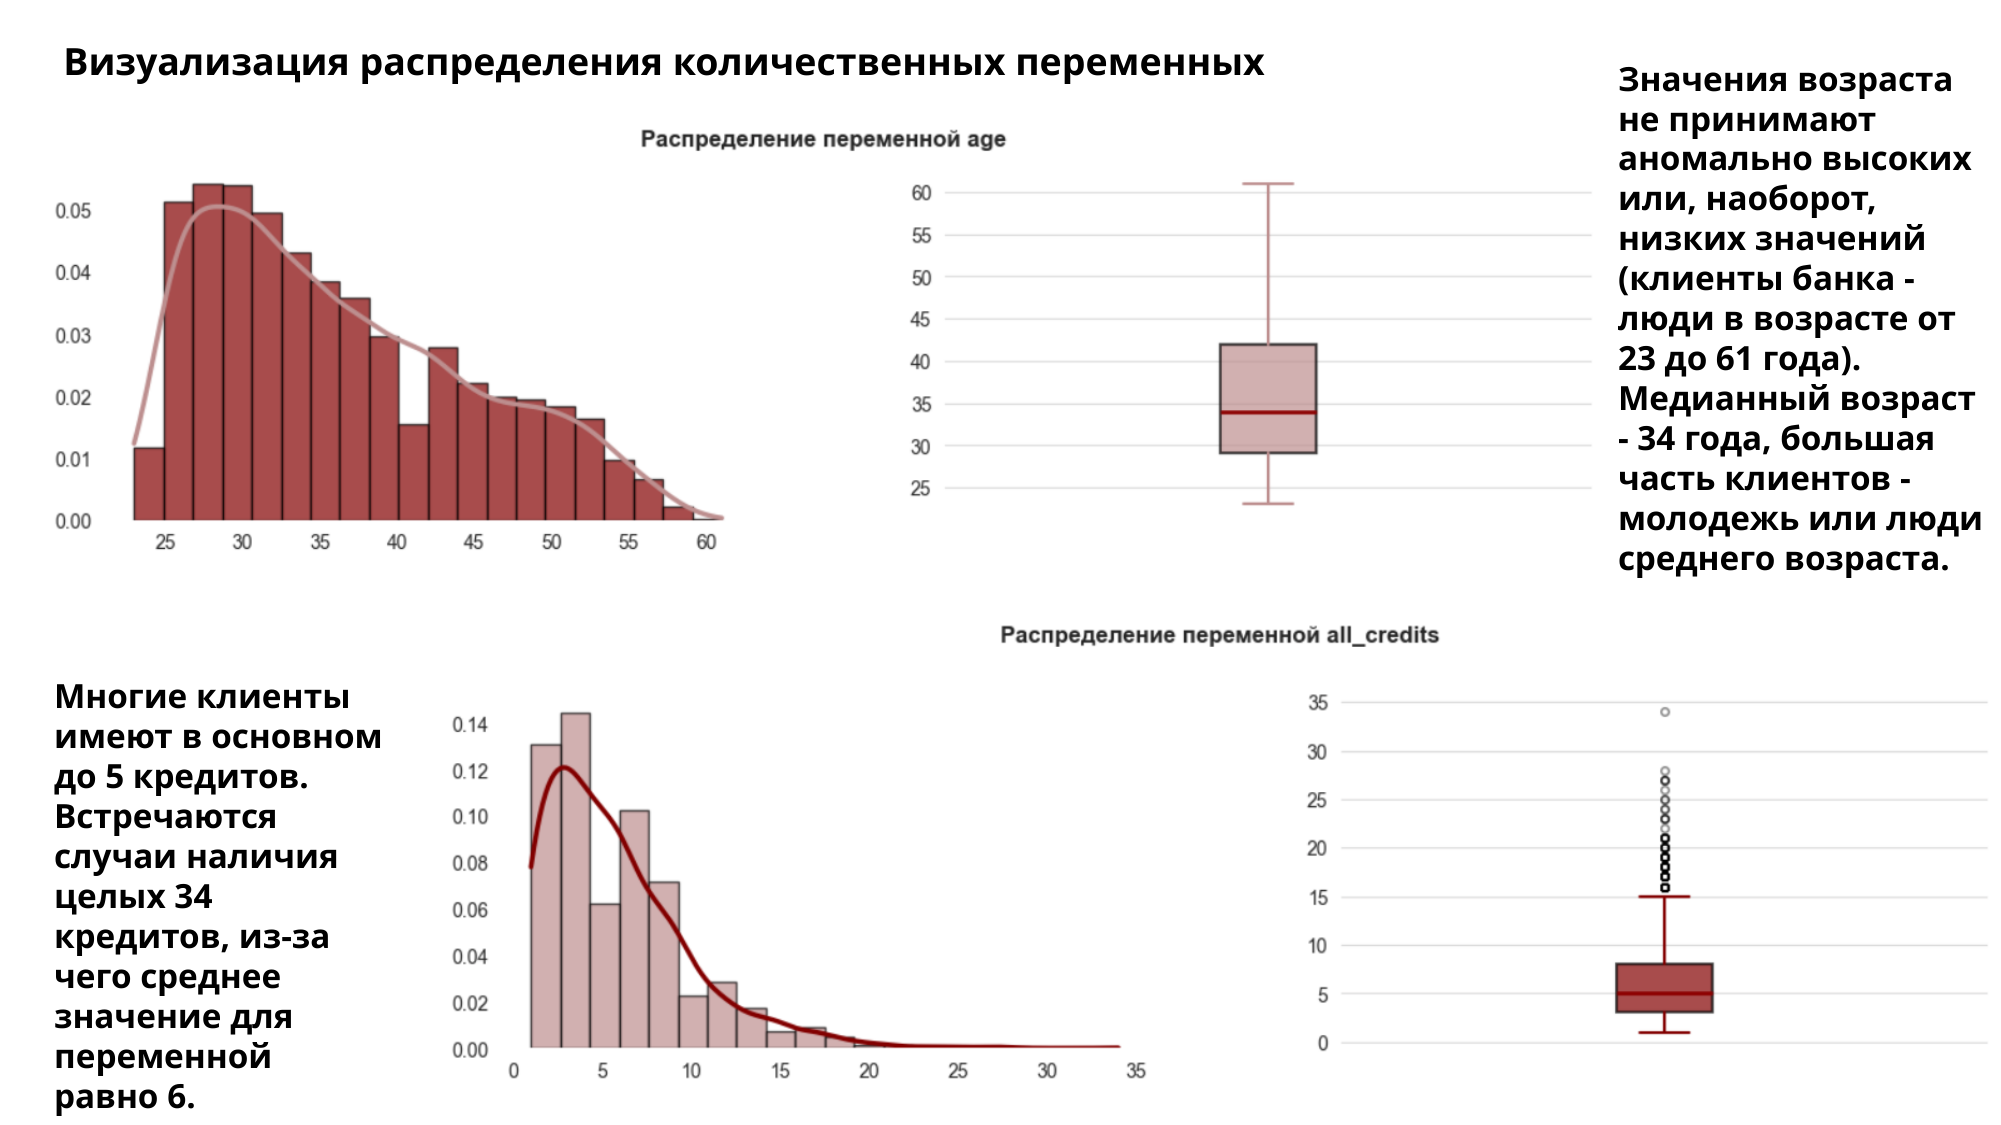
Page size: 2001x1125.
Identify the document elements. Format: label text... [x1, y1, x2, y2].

text_box Визуализация распределения количественных переменных [48, 37, 1559, 90]
picture [47, 124, 1604, 563]
text_box Значения возраста не принимают аномально высоких или, наоборот, низких значений (клиенты банка - люди в возрасте от 23 до 61 года). Медианный возраст - 34 года, большая часть клиентов - молодежь или люди среднего возраста. [1603, 31, 2000, 588]
picture [444, 619, 2000, 1088]
text_box Многие клиенты имеют в основном до 5 кредитов. Встречаются случаи наличия целых 34 кредитов, из-за чего среднее значение для переменной равно 6. [39, 649, 399, 1125]
